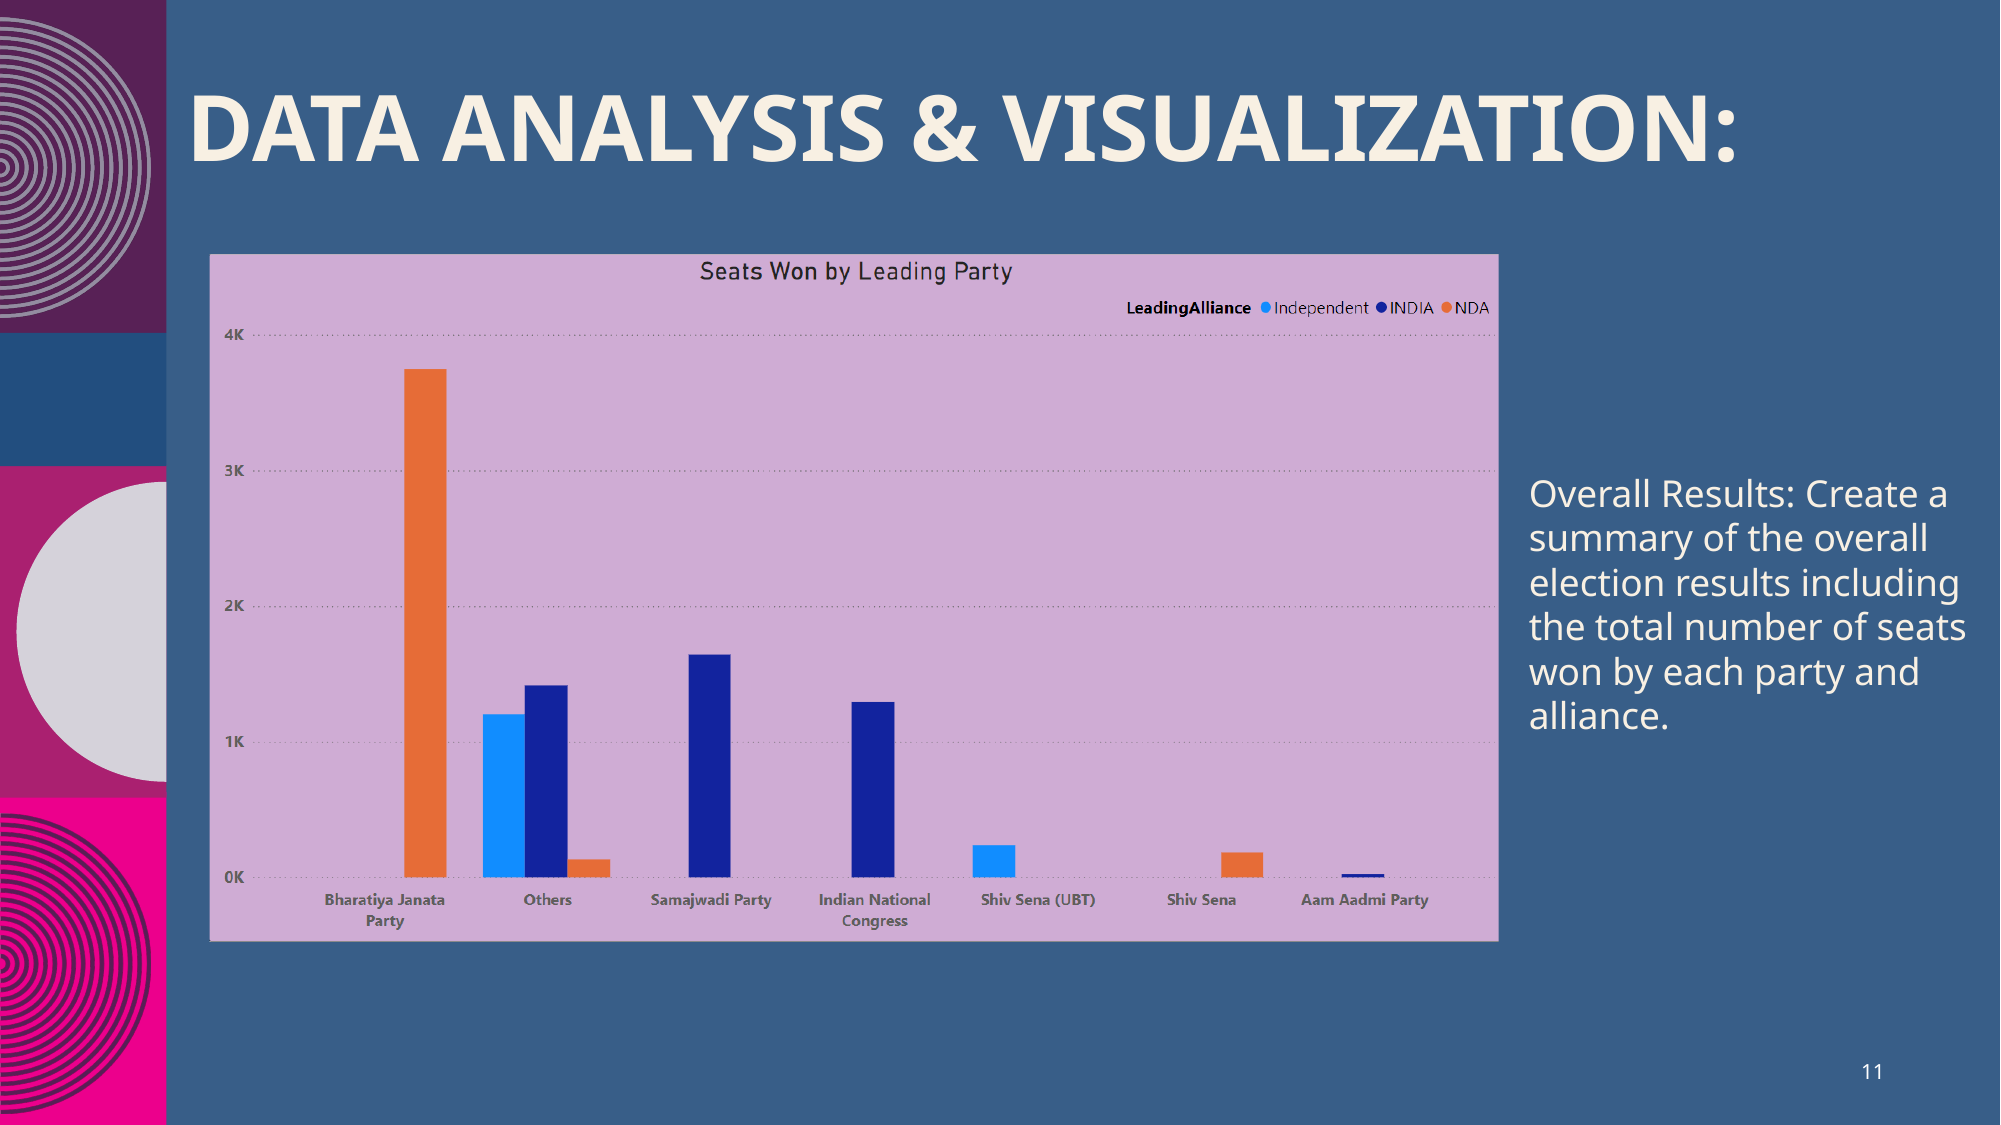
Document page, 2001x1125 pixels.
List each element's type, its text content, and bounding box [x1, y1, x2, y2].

title Data Analysis & Visualization:​ [171, 74, 1966, 212]
slide_number 11 [1824, 1042, 1900, 1103]
picture [1, 18, 151, 318]
picture [1, 814, 151, 1114]
list Overall Results: Create a summary of the overall election results including the total number of seats won by each party and alliance. [1513, 462, 2000, 746]
picture [209, 254, 1499, 942]
